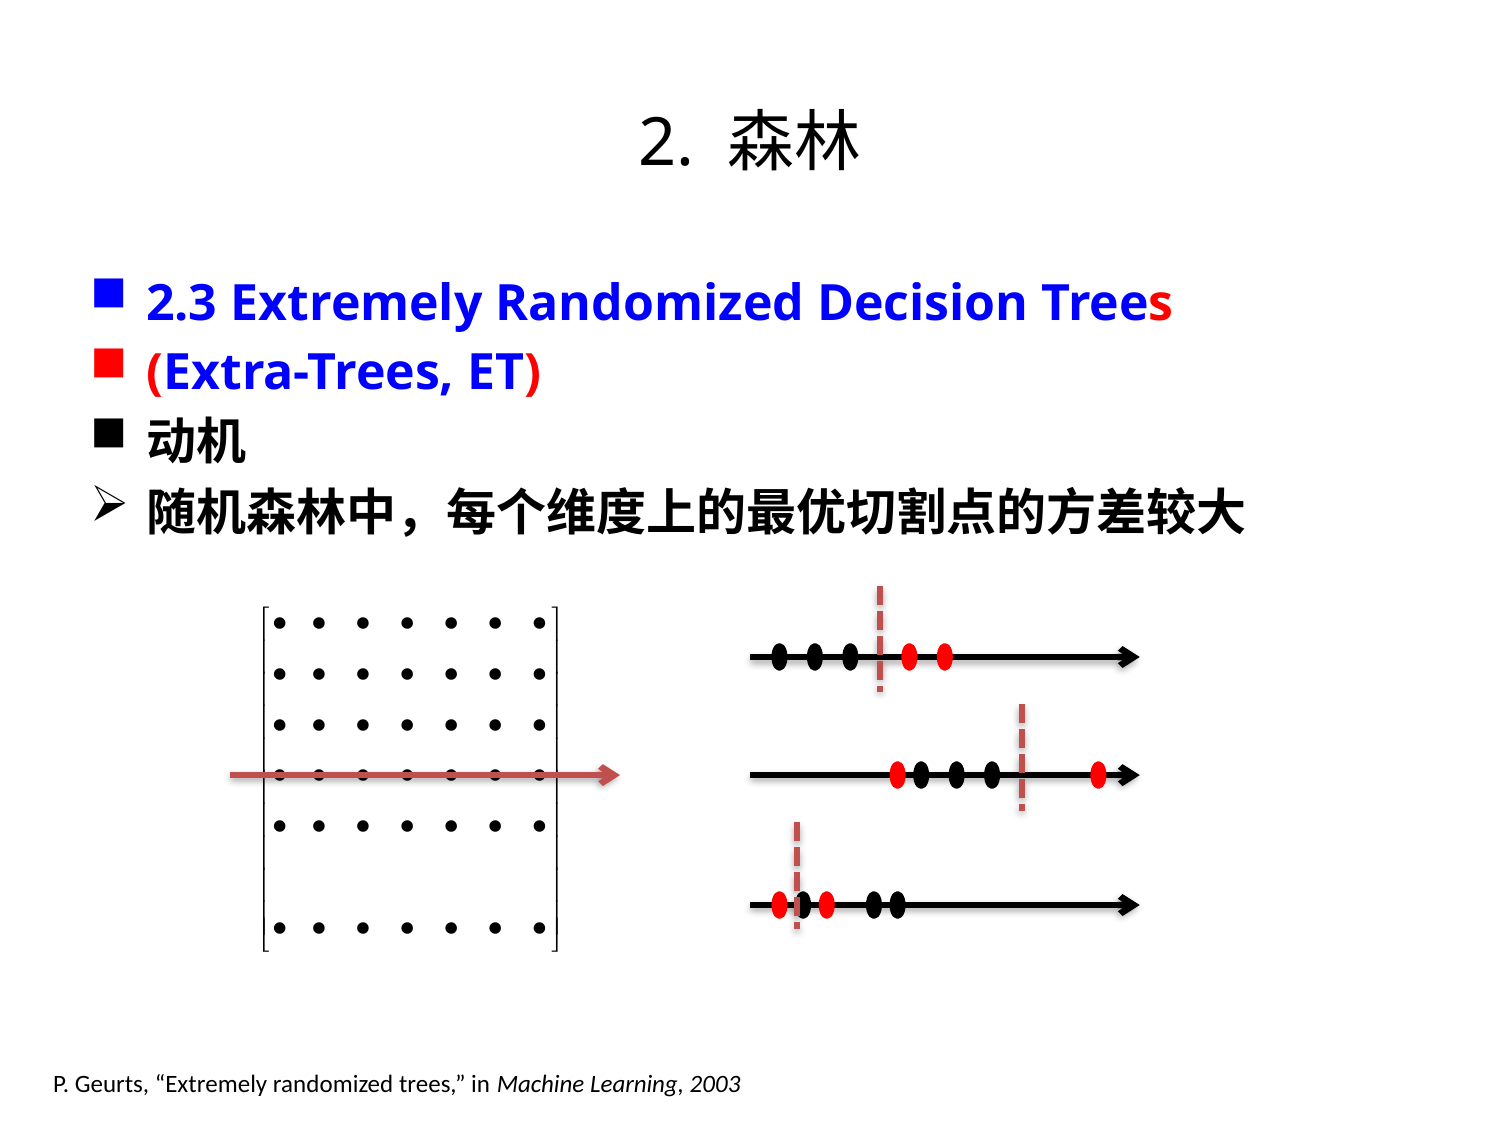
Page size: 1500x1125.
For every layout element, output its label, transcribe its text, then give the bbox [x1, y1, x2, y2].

text_box [818, 891, 835, 904]
list 2.3 Extremely Randomized Decision Trees (Extra-Trees, ET) 动机 随机森林中，每个维度上的最优切割点的方差较大 [75, 262, 1425, 1005]
text_box [985, 784, 999, 789]
text_box [820, 914, 833, 919]
text_box [806, 643, 823, 656]
text_box P. Geurts, “Extremely randomized trees,” in Machine Learning, 2003 [38, 1060, 789, 1106]
text_box [808, 665, 822, 671]
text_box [253, 597, 574, 774]
title 2. 森林 [75, 45, 1425, 233]
text_box [1090, 761, 1107, 774]
text_box [867, 914, 881, 919]
text_box [984, 761, 1001, 774]
text_box [891, 914, 904, 919]
text_box [842, 643, 859, 656]
text_box [773, 914, 786, 919]
text_box [889, 761, 906, 774]
text_box [891, 784, 904, 789]
text_box [936, 643, 953, 656]
text_box [902, 665, 916, 671]
text_box [948, 761, 965, 774]
text_box [771, 891, 788, 904]
text_box [889, 891, 906, 904]
text_box [843, 665, 857, 671]
text_box [772, 665, 787, 671]
text_box [913, 761, 930, 774]
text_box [253, 784, 574, 962]
text_box [915, 784, 928, 789]
text_box [1092, 784, 1105, 789]
text_box [804, 891, 812, 904]
text_box [950, 784, 963, 789]
text_box [938, 665, 952, 671]
text_box [771, 643, 788, 656]
text_box [901, 643, 918, 656]
text_box [866, 891, 882, 904]
